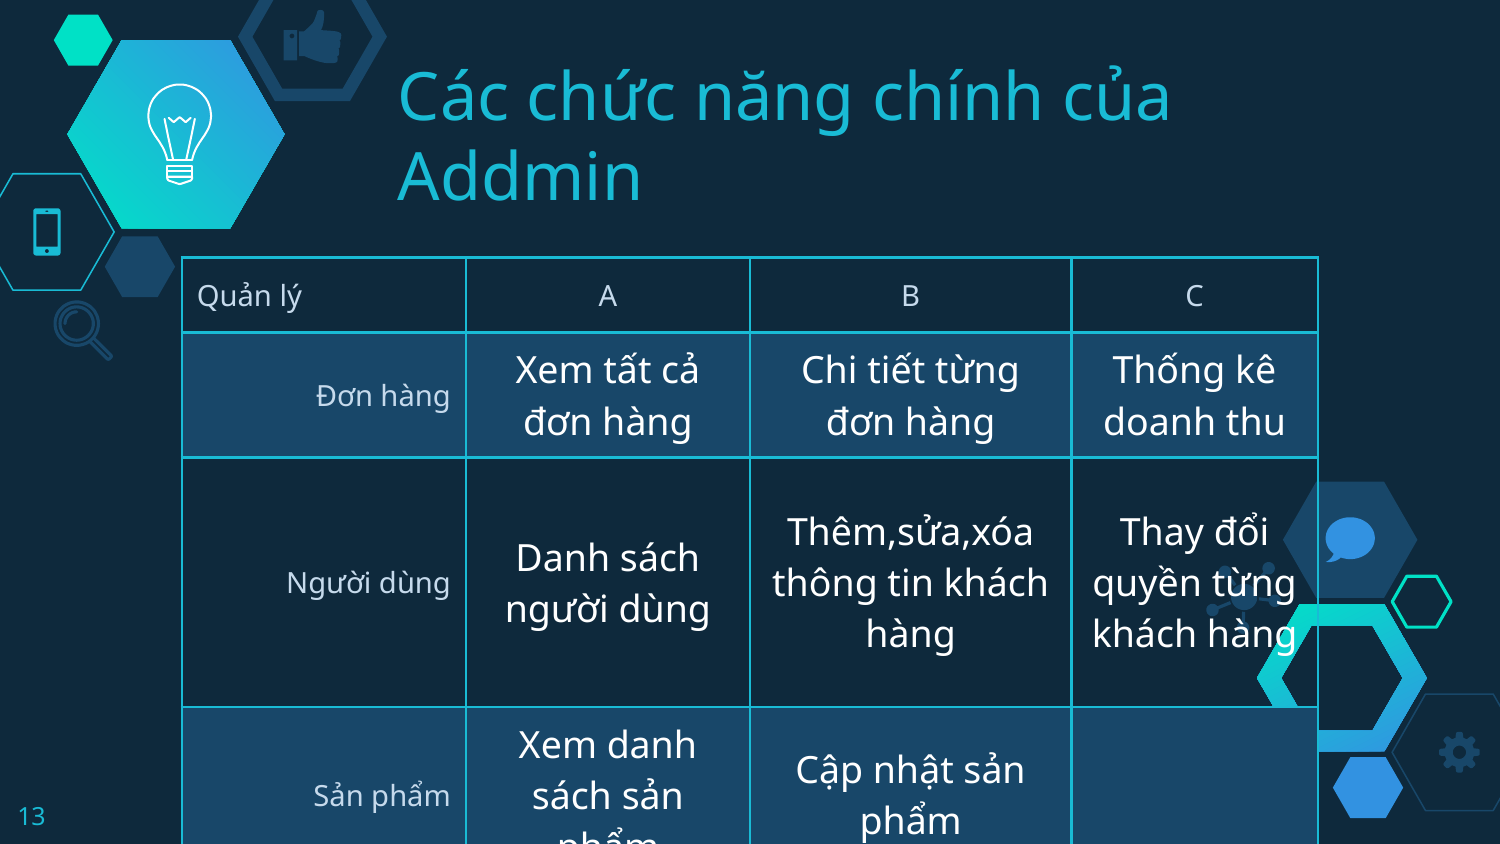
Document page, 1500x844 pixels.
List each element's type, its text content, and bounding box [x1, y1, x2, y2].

title Các chức năng chính của Addmin [382, 38, 1194, 145]
table_cell Xem danh sách sản phẩm [467, 708, 749, 844]
table_header C [1073, 259, 1317, 331]
slide_number 13 [2, 785, 93, 844]
table_cell Người dùng [183, 459, 465, 706]
table_cell Thay đổi quyền từng khách hàng [1073, 459, 1317, 706]
table_cell Xem tất cả đơn hàng [467, 334, 749, 456]
table_cell Thống kê doanh thu [1073, 334, 1317, 456]
table_cell Chi tiết từng đơn hàng [751, 334, 1070, 456]
table_cell Sản phẩm [183, 708, 465, 844]
table_cell Đơn hàng [183, 334, 465, 456]
table_cell Danh sách người dùng [467, 459, 749, 706]
table_header A [467, 259, 749, 331]
table_cell Thêm,sửa,xóa thông tin khách hàng [751, 459, 1070, 706]
table_cell Cập nhật sản phẩm [751, 708, 1070, 844]
table_cell [1073, 708, 1317, 844]
table_header Quản lý [183, 259, 465, 331]
table_header B [751, 259, 1070, 331]
